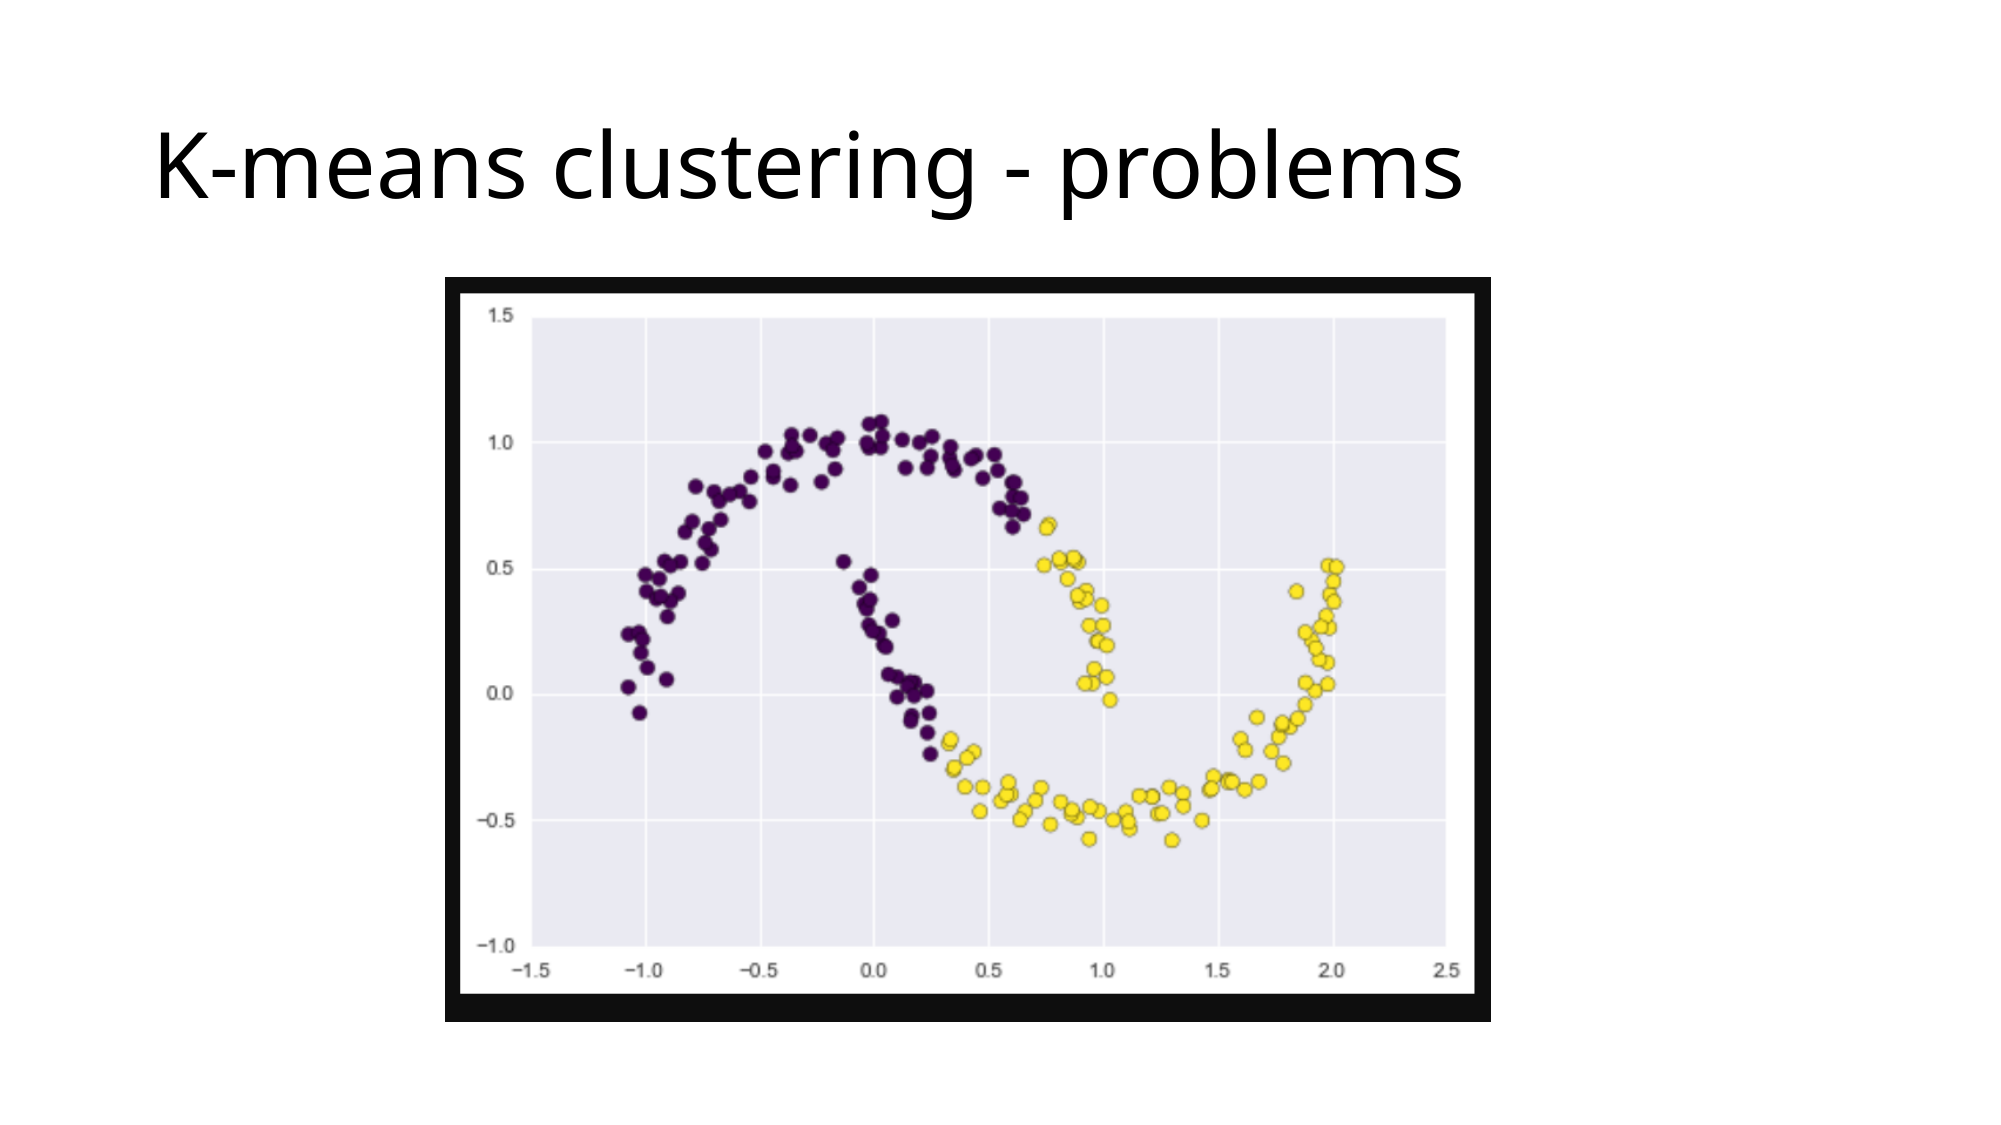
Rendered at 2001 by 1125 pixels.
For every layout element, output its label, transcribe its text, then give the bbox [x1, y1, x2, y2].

title K-means clustering - problems [137, 59, 1863, 278]
picture [445, 277, 1491, 1022]
